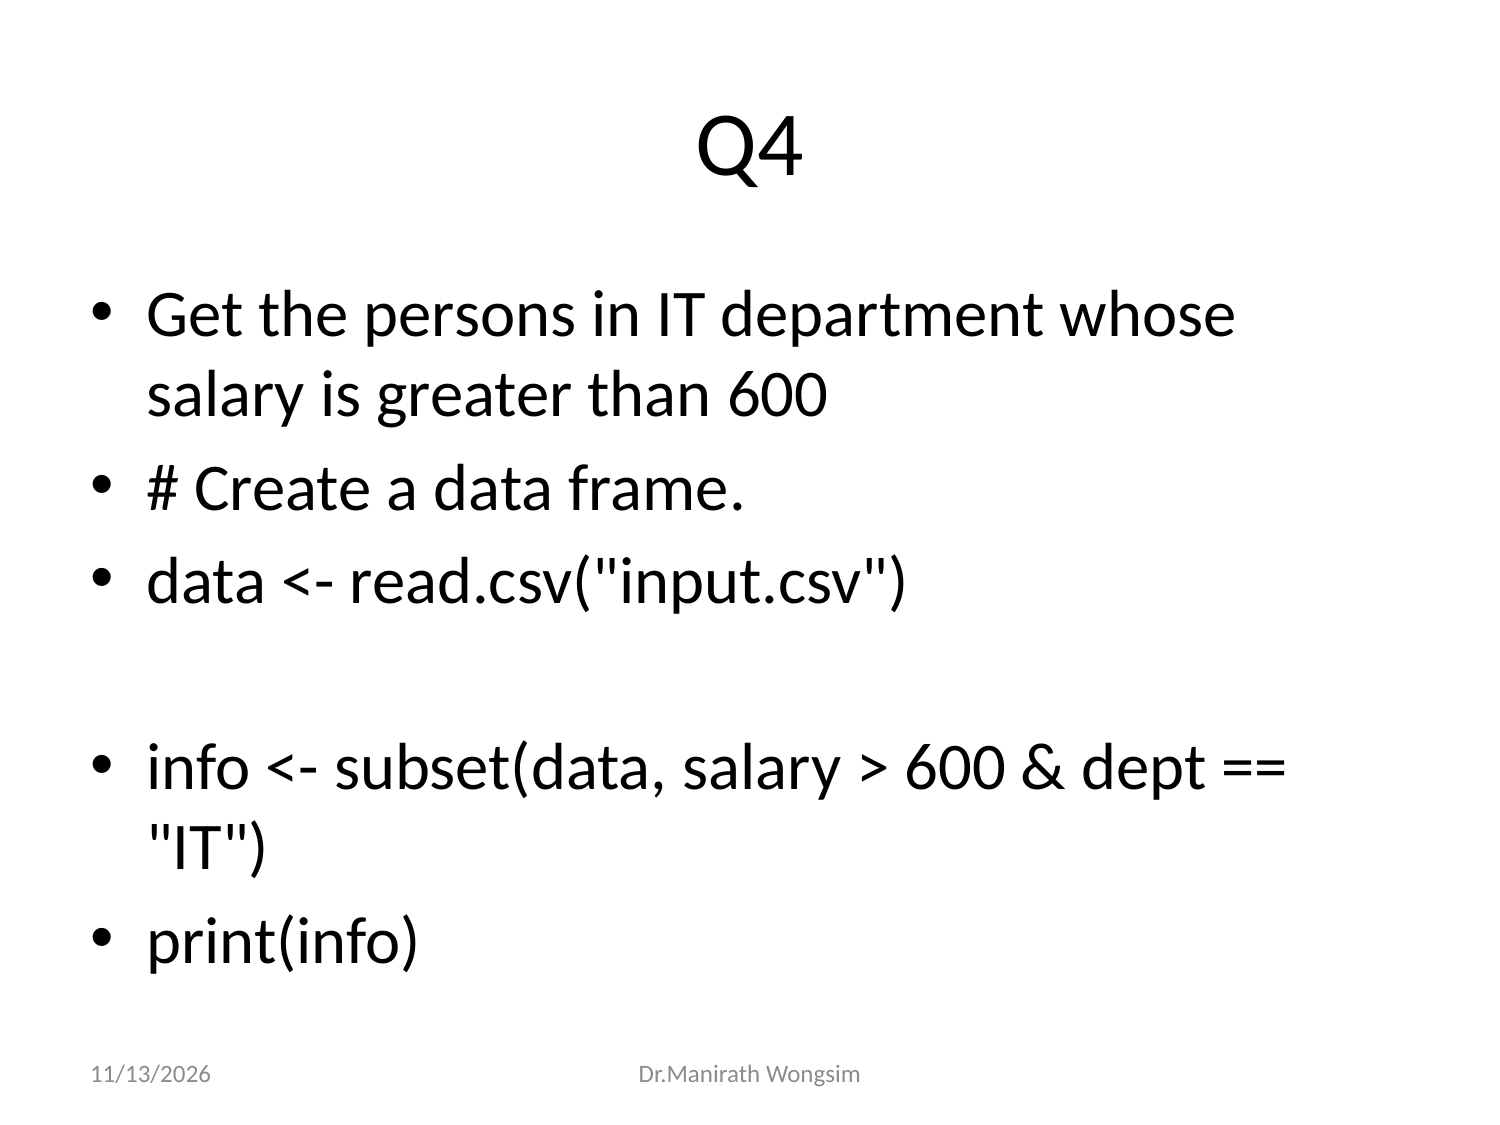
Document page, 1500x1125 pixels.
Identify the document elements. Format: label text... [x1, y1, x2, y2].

title Q4 [75, 45, 1425, 233]
footer Dr.Manirath Wongsim [512, 1042, 988, 1103]
list Get the persons in IT department whose salary is greater than 600 # Create a data frame. data <- read.csv("input.csv") info <- subset(data, salary > 600 & dept == "IT") print(info) [75, 262, 1425, 1005]
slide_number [75, 1042, 425, 1103]
